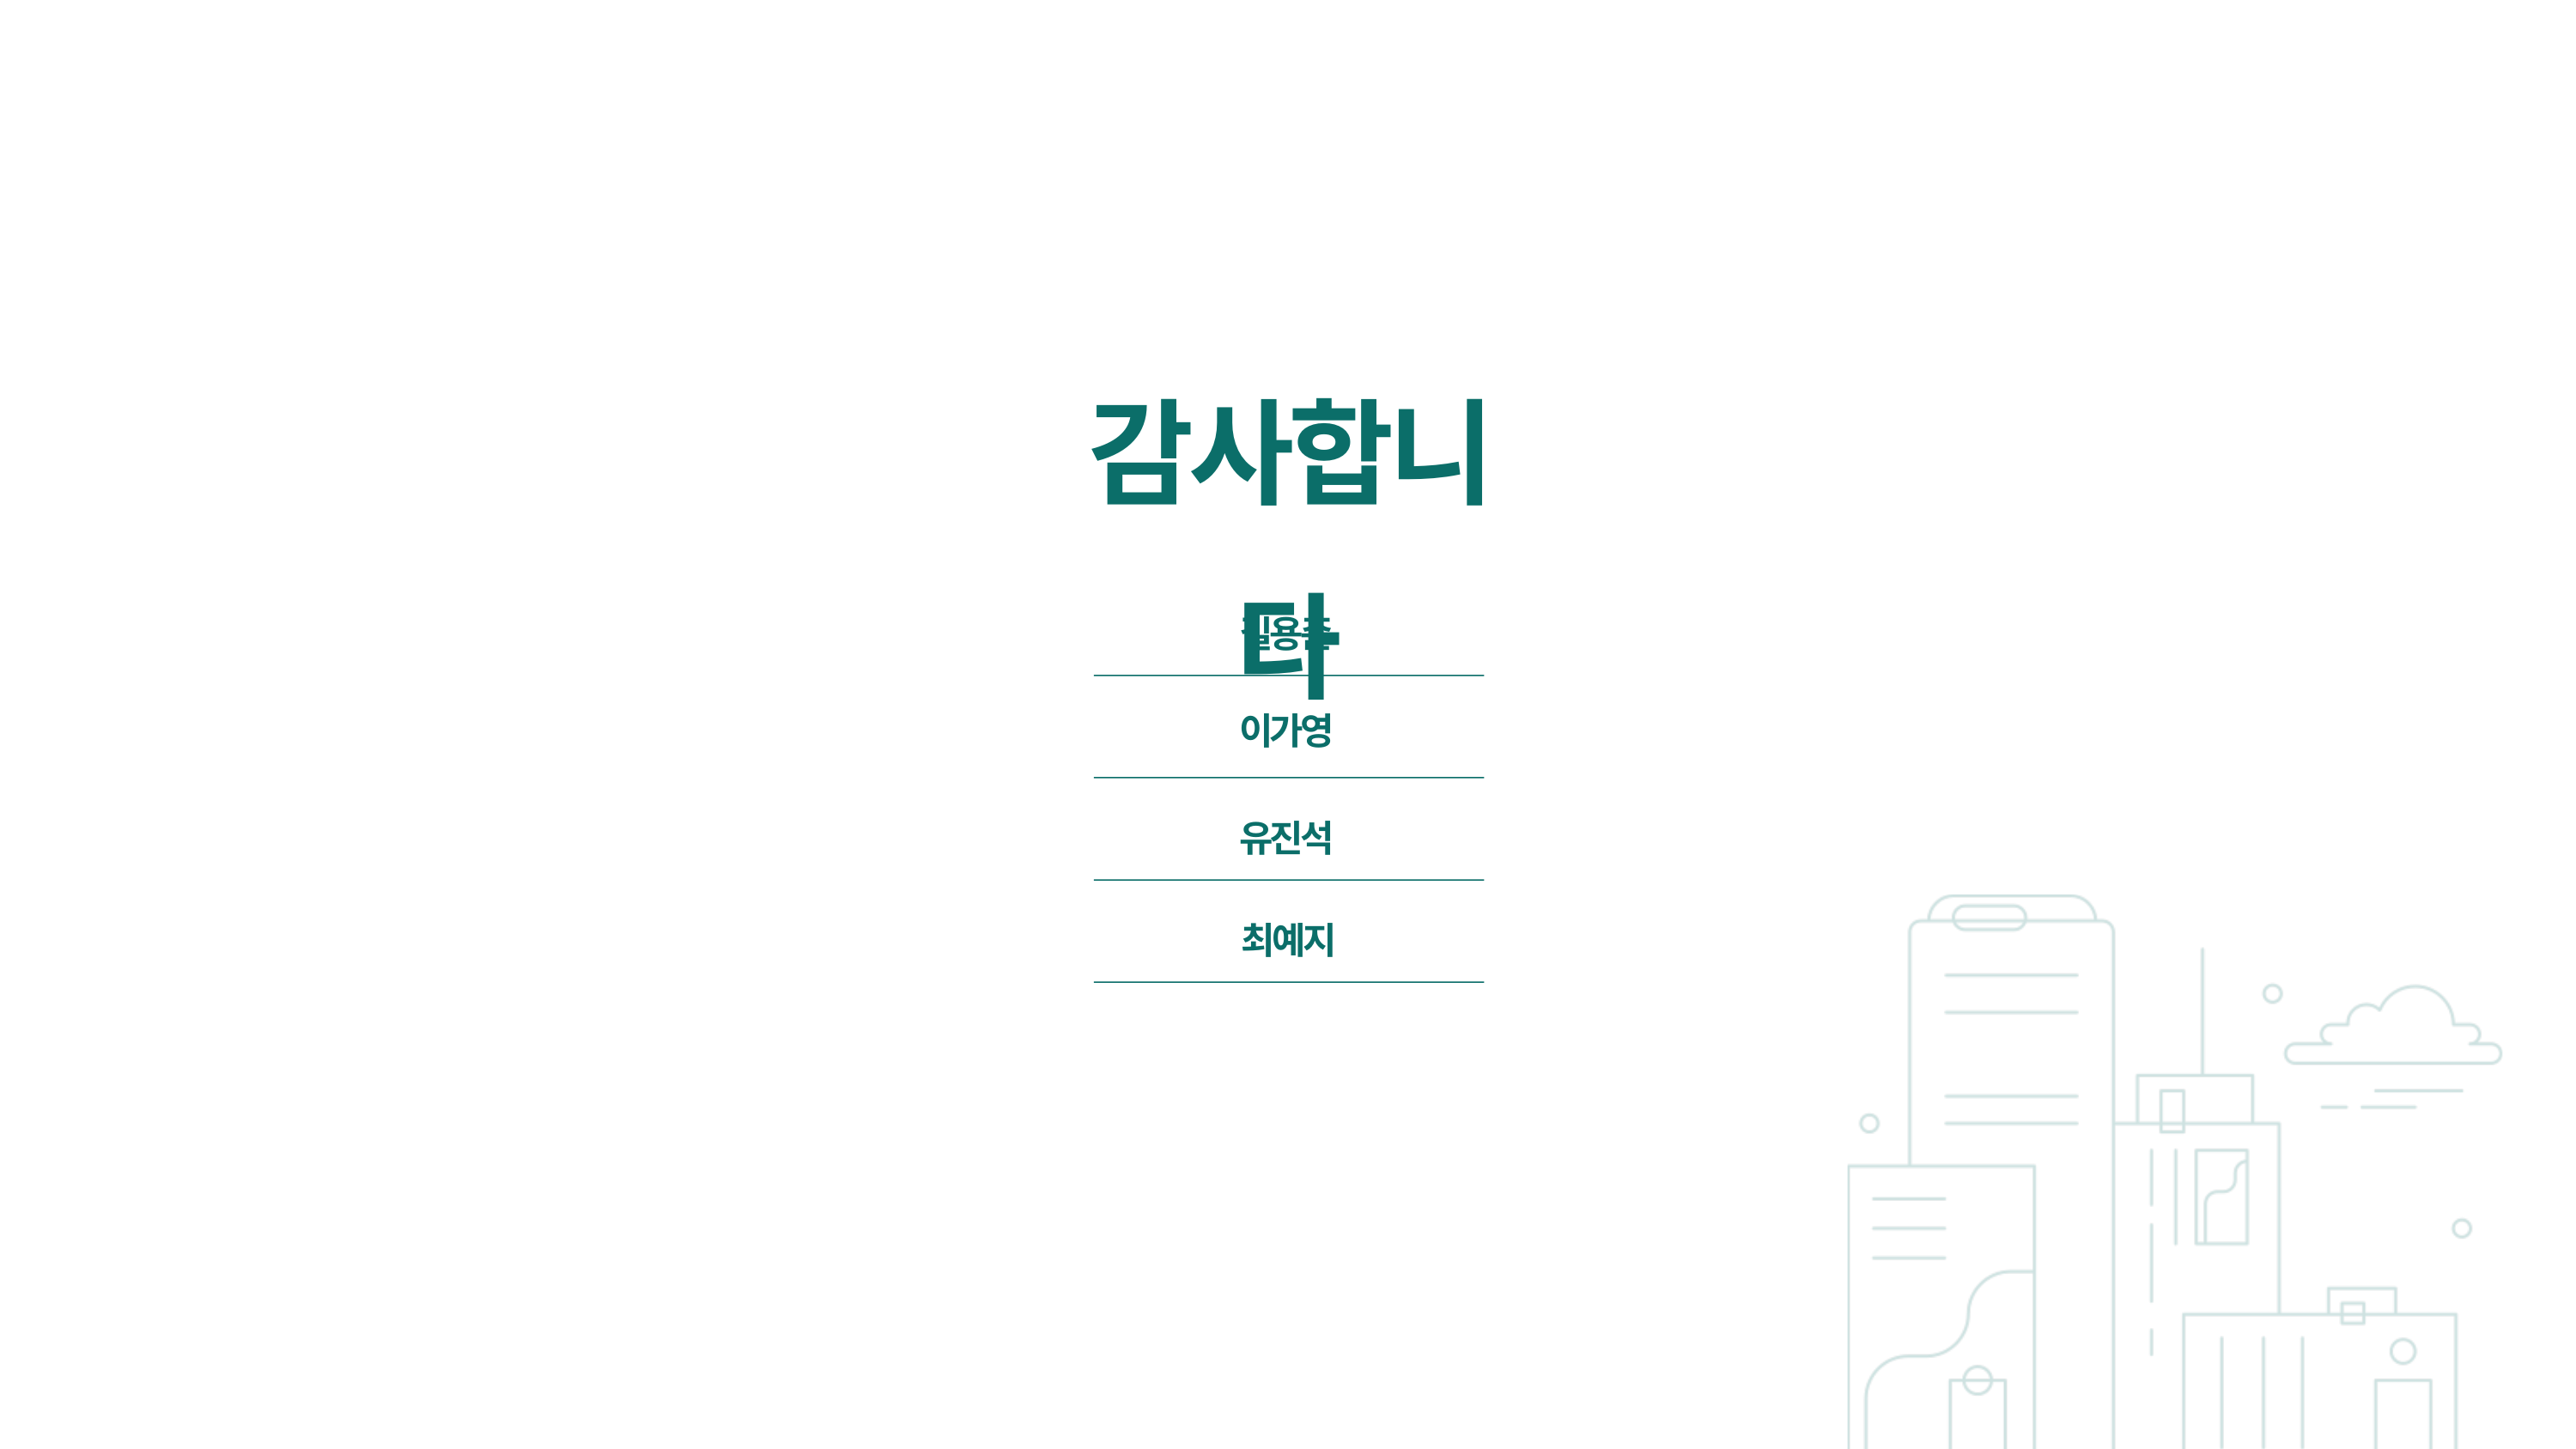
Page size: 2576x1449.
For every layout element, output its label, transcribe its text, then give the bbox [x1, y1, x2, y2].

text_box 길용준 [1091, 592, 1482, 655]
text_box 최예지 [1093, 899, 1485, 962]
text_box 감사합니다 [1041, 324, 1538, 713]
text_box 유진석 [1091, 797, 1482, 859]
text_box 이가영 [1091, 689, 1482, 753]
text_box [1847, 894, 2503, 1449]
